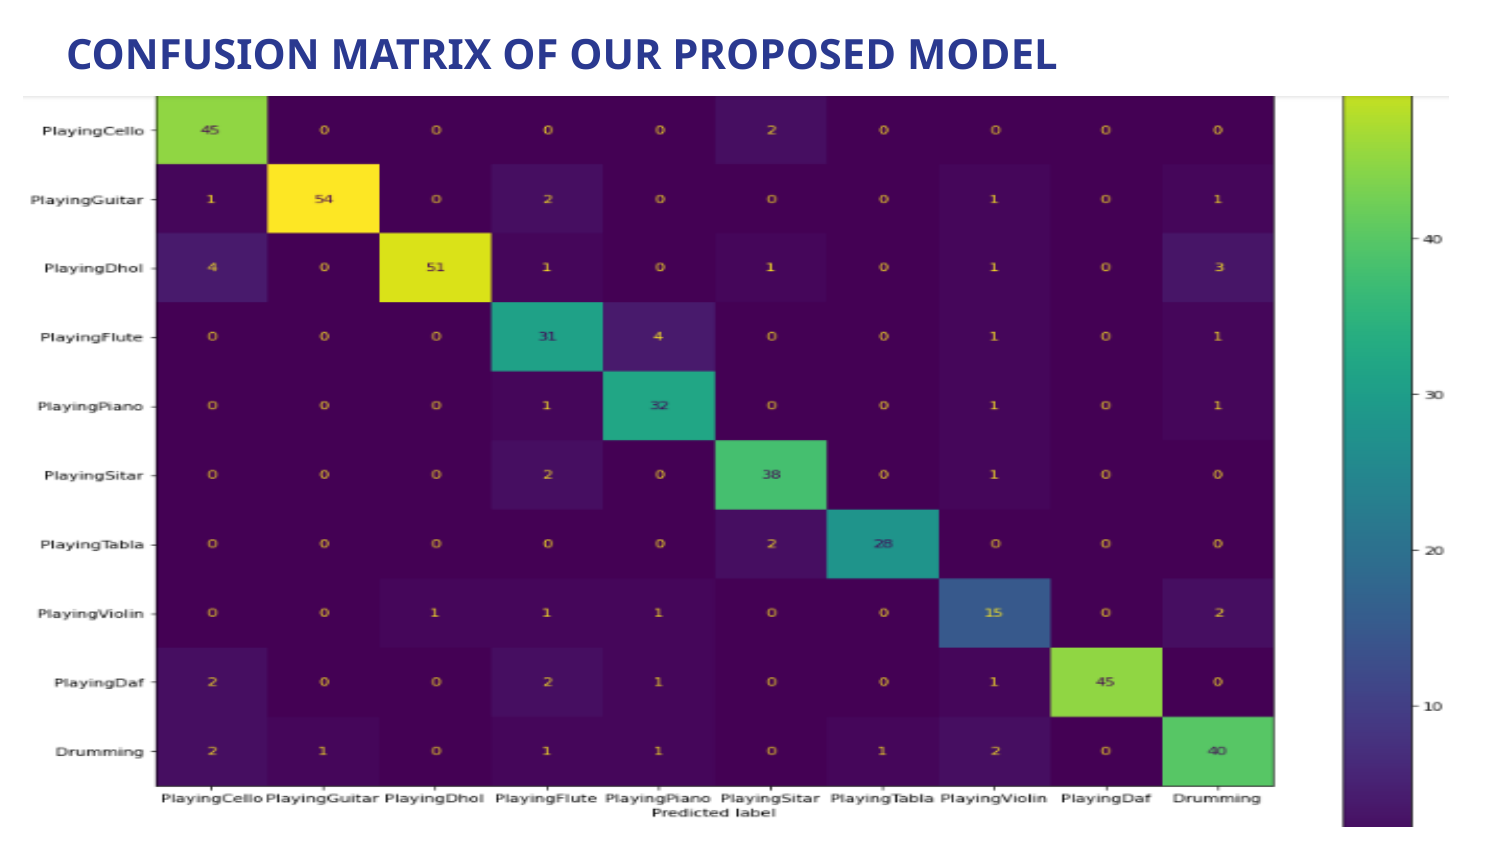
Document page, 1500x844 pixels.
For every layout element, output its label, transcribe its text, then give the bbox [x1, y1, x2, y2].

picture [22, 95, 1450, 827]
title CONFUSION MATRIX OF OUR PROPOSED MODEL [51, 12, 1449, 95]
